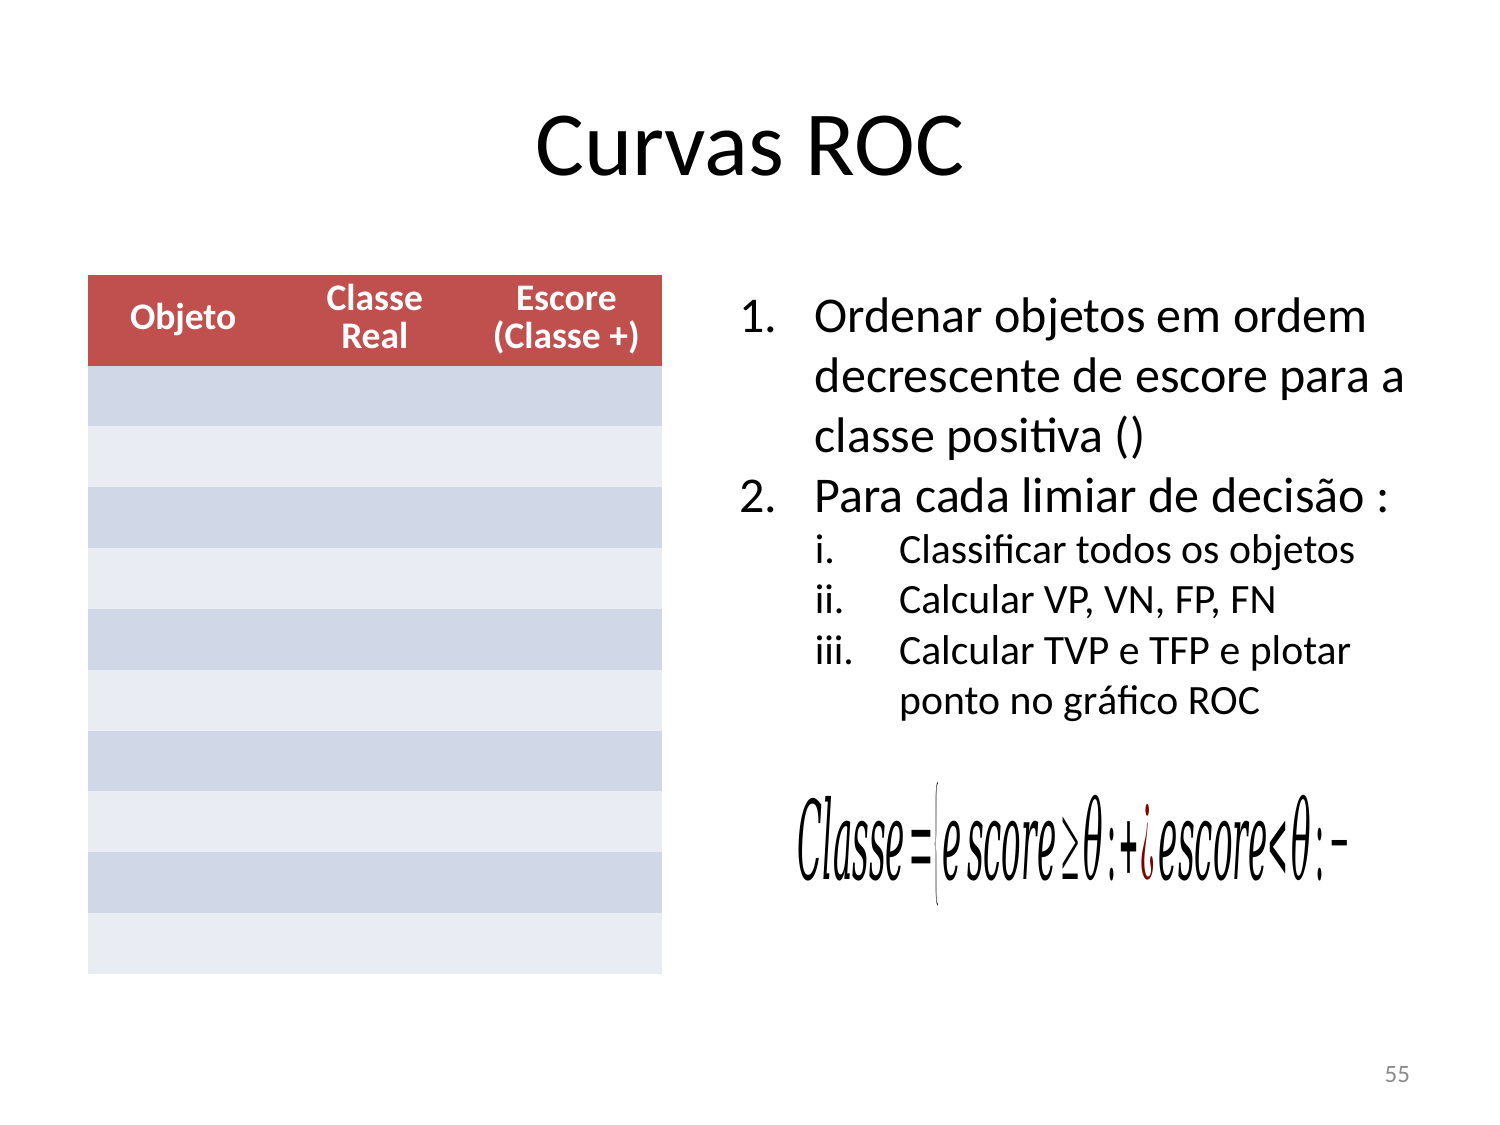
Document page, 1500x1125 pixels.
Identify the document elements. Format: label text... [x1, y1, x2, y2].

title Curvas ROC [75, 45, 1425, 233]
slide_number 55 [1074, 1042, 1425, 1103]
